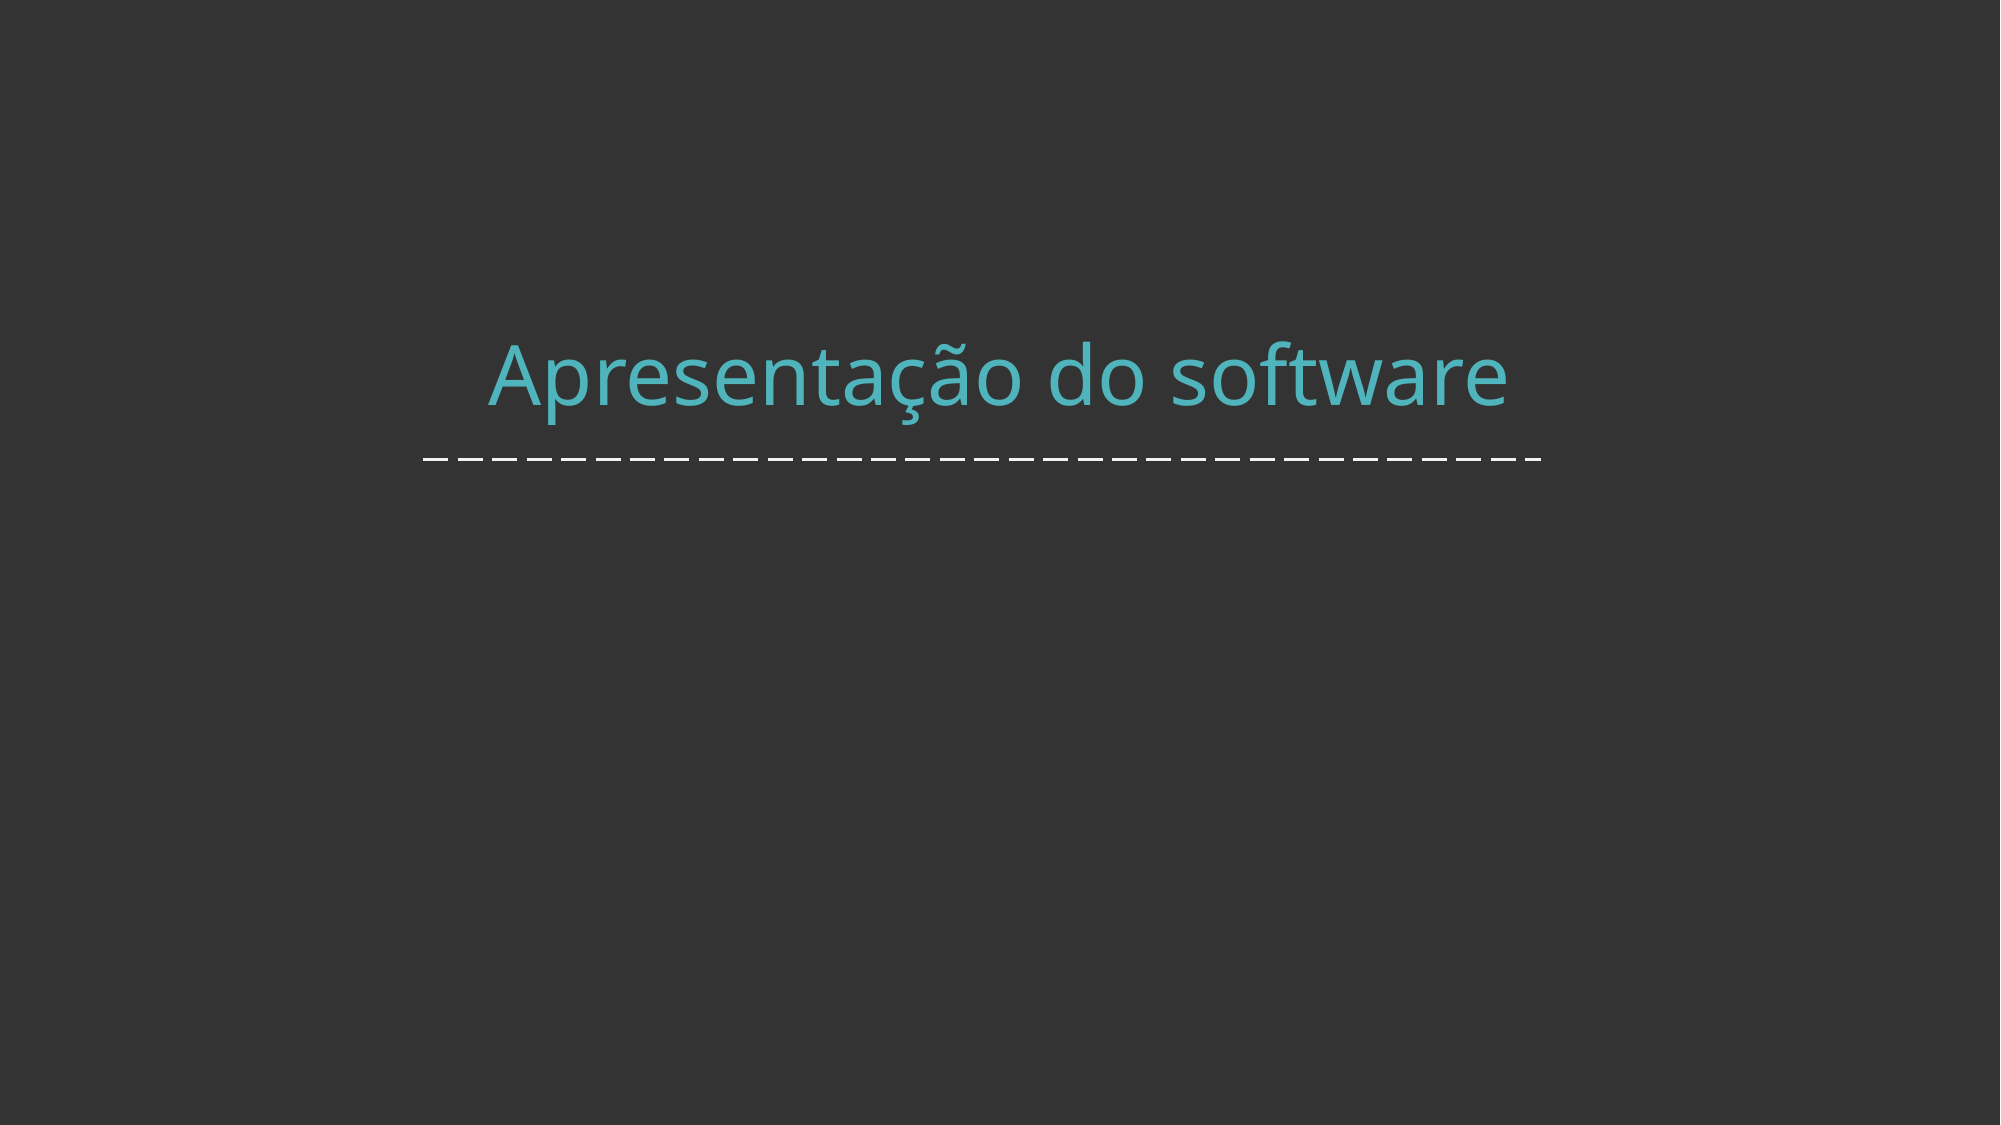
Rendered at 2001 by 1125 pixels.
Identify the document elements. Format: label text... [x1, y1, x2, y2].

text_box Apresentação do software [0, 314, 2000, 430]
